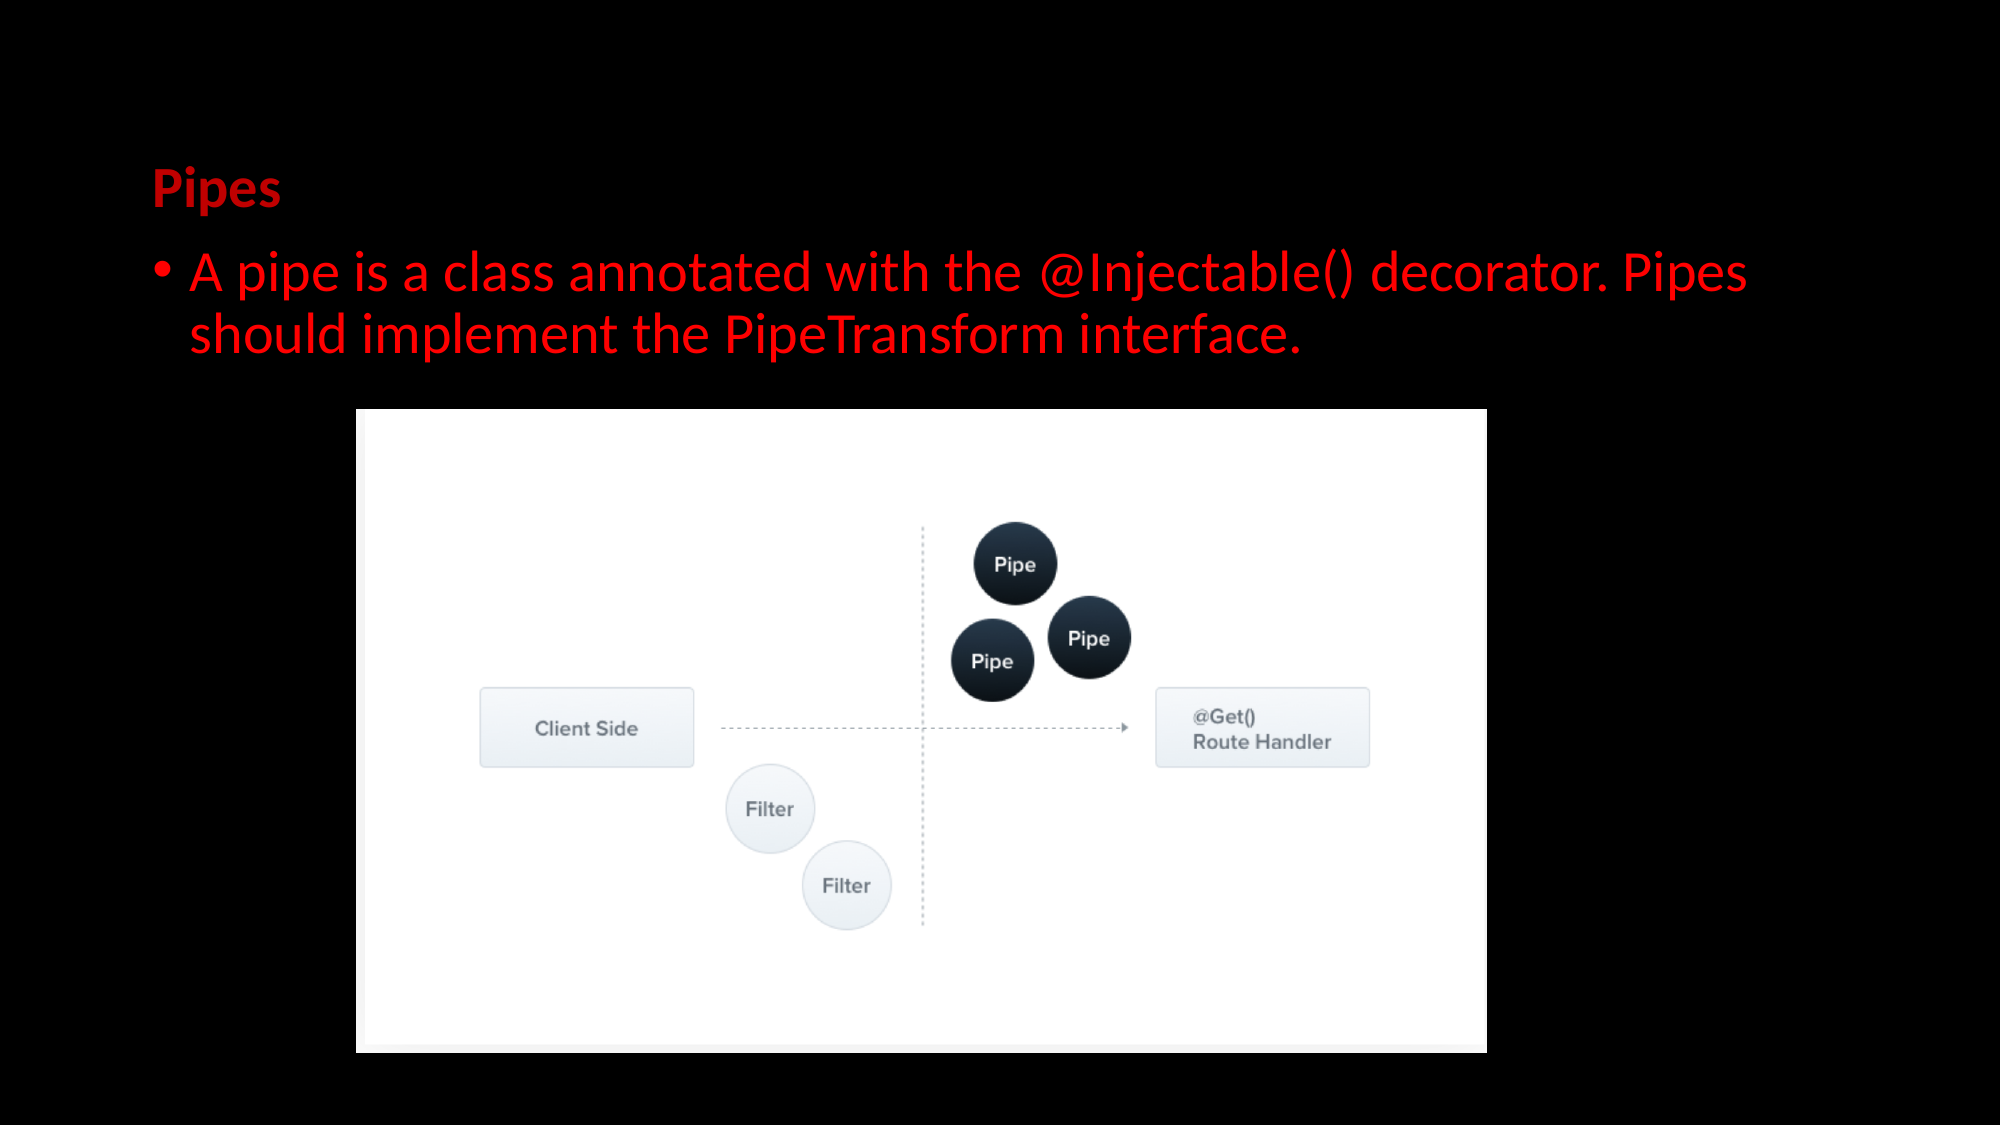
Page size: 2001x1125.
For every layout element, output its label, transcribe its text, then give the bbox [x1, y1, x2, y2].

list Pipes A pipe is a class annotated with the @Injectable() decorator. Pipes should implement the PipeTransform interface. [137, 149, 1863, 864]
picture [355, 409, 1487, 1053]
